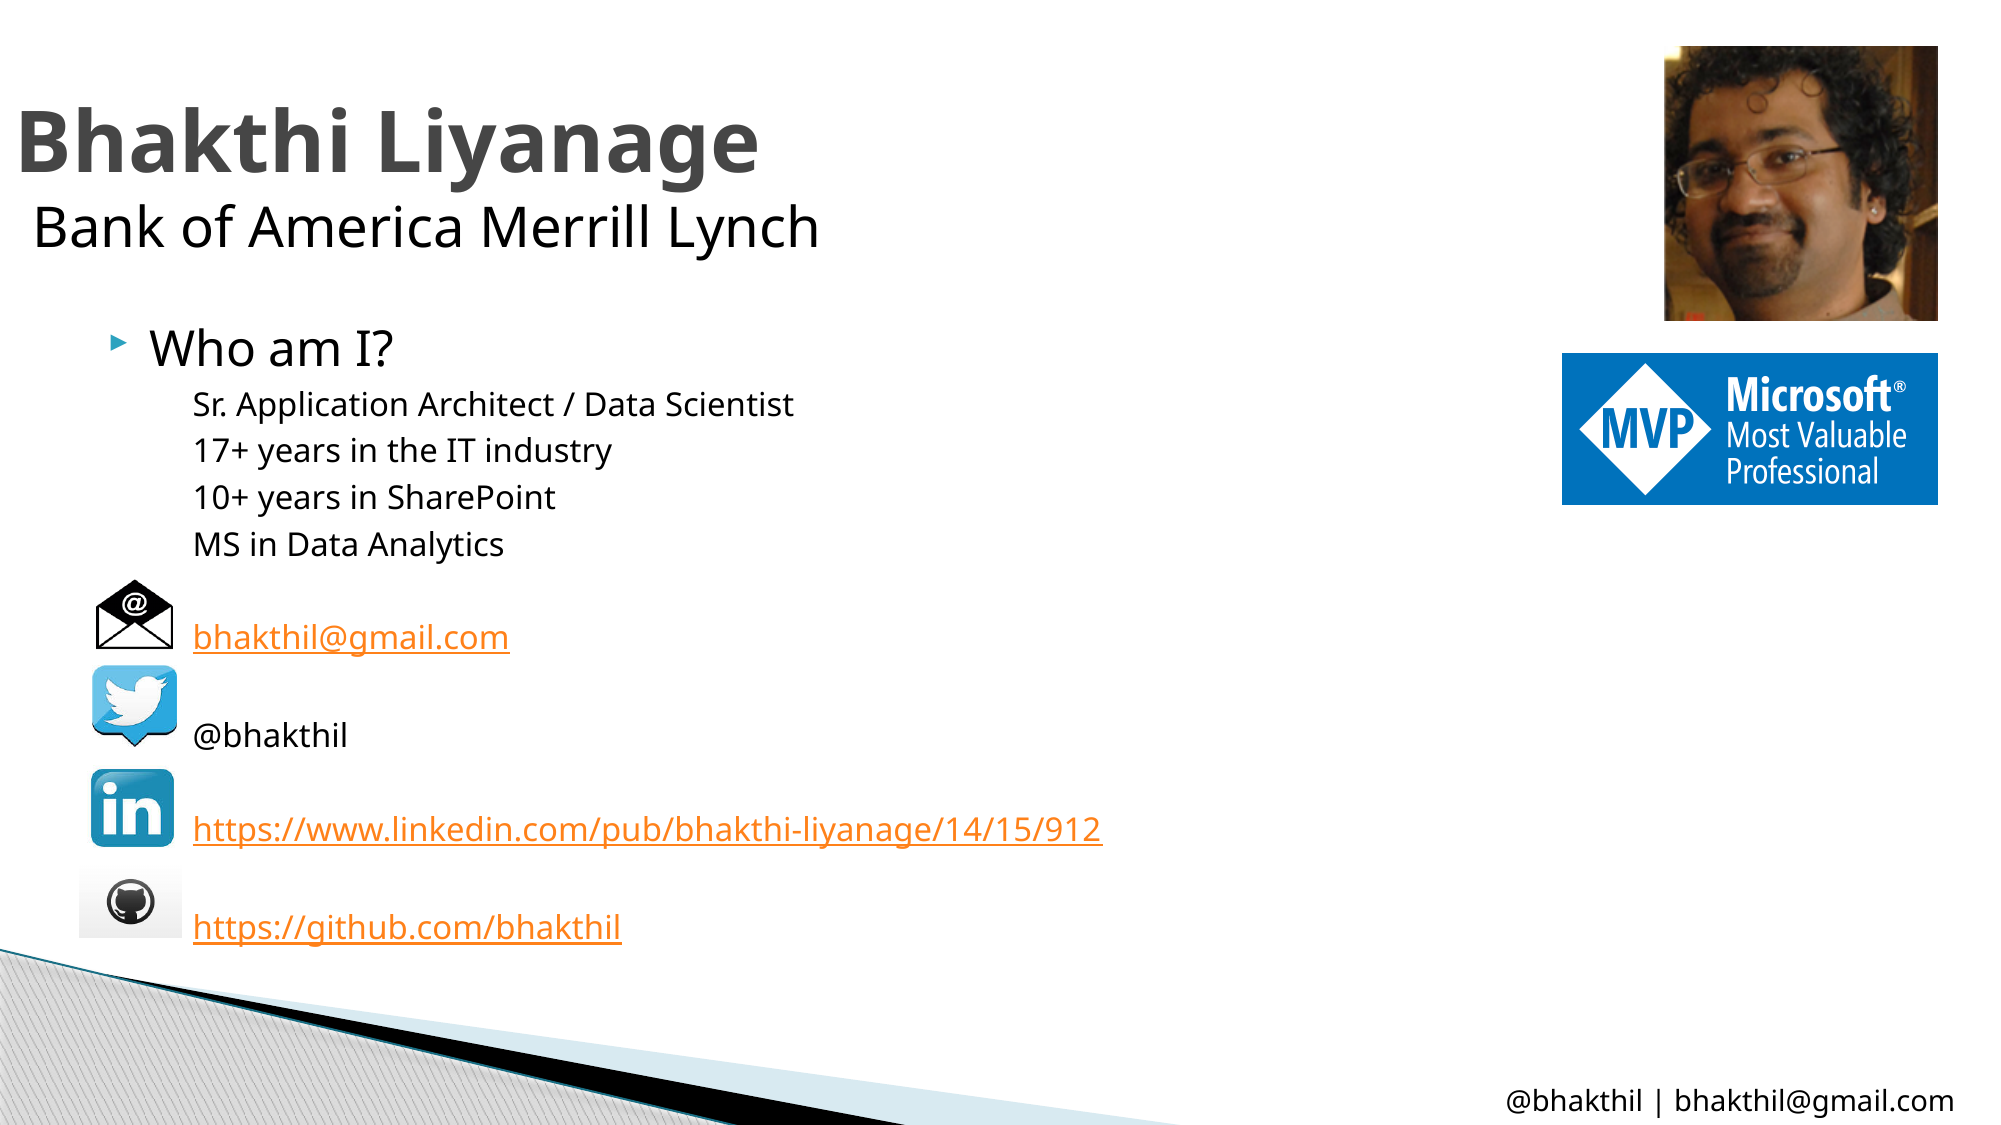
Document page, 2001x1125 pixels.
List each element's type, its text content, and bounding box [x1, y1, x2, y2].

footer @bhakthil | bhakthil@gmail.com [1476, 1065, 1971, 1125]
list Bank of America Merrill Lynch [0, 183, 1296, 296]
text_box Who am I? Sr. Application Architect / Data Scientist 17+ years in the IT industry 10+ years in SharePoint MS in Data Analytics bhakthil@gmail.com @bhakthil https://www.linkedin.com/pub/bhakthi-liyanage/14/15/912 https://github.com/bhakthil [75, 261, 1335, 962]
picture [96, 578, 173, 650]
picture [87, 764, 178, 850]
picture [1562, 353, 1939, 506]
title Bhakthi Liyanage [0, 45, 1800, 233]
picture [92, 665, 178, 747]
picture [78, 865, 182, 938]
picture [1664, 46, 1939, 321]
